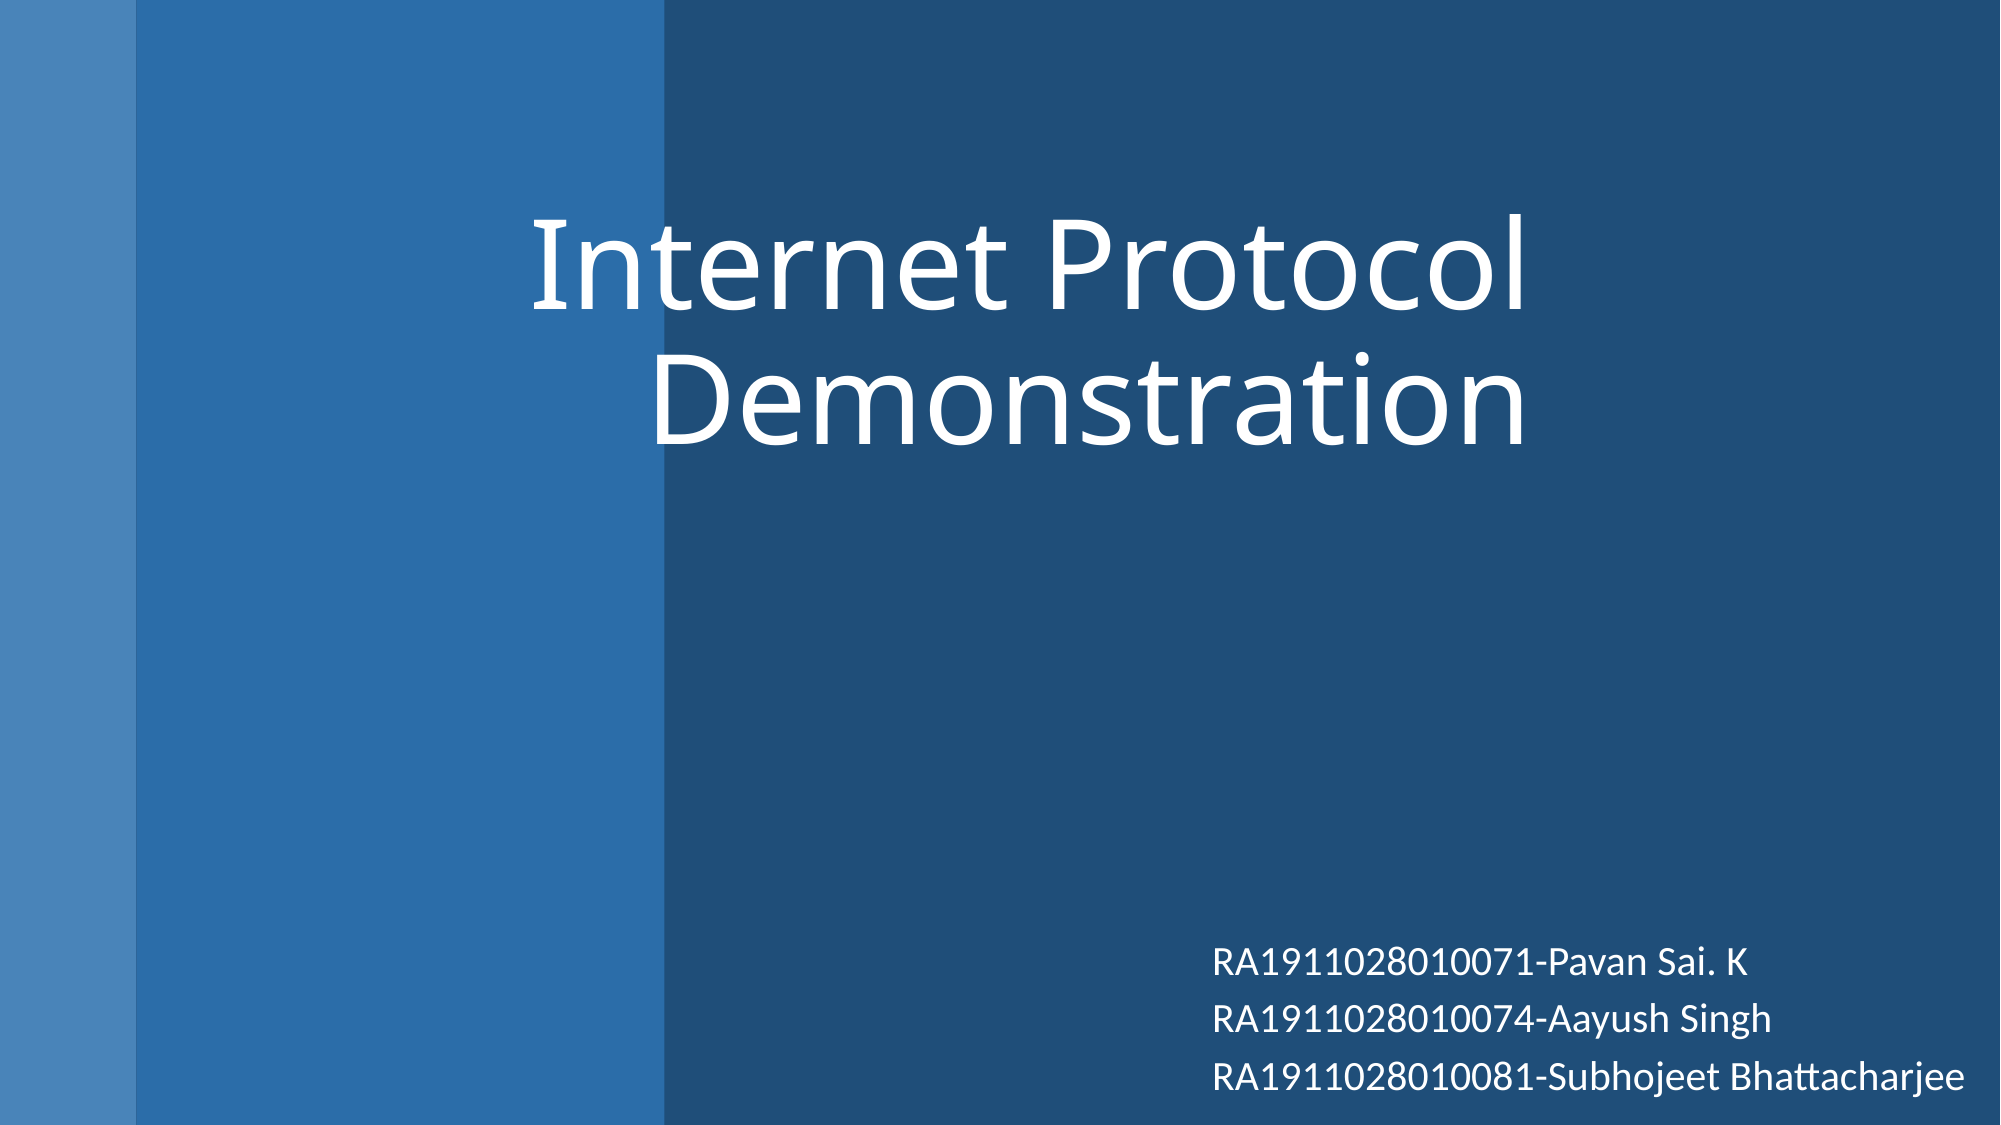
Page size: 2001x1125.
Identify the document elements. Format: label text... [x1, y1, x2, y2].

text_box RA1911028010071-Pavan Sai. K RA1911028010074-Aayush Singh RA1911028010081-Subhojeet Bhattacharjee [1197, 931, 2000, 1125]
text_box [136, 0, 666, 1125]
title Internet Protocol Demonstration [368, 193, 1548, 933]
text_box [0, 0, 136, 1125]
